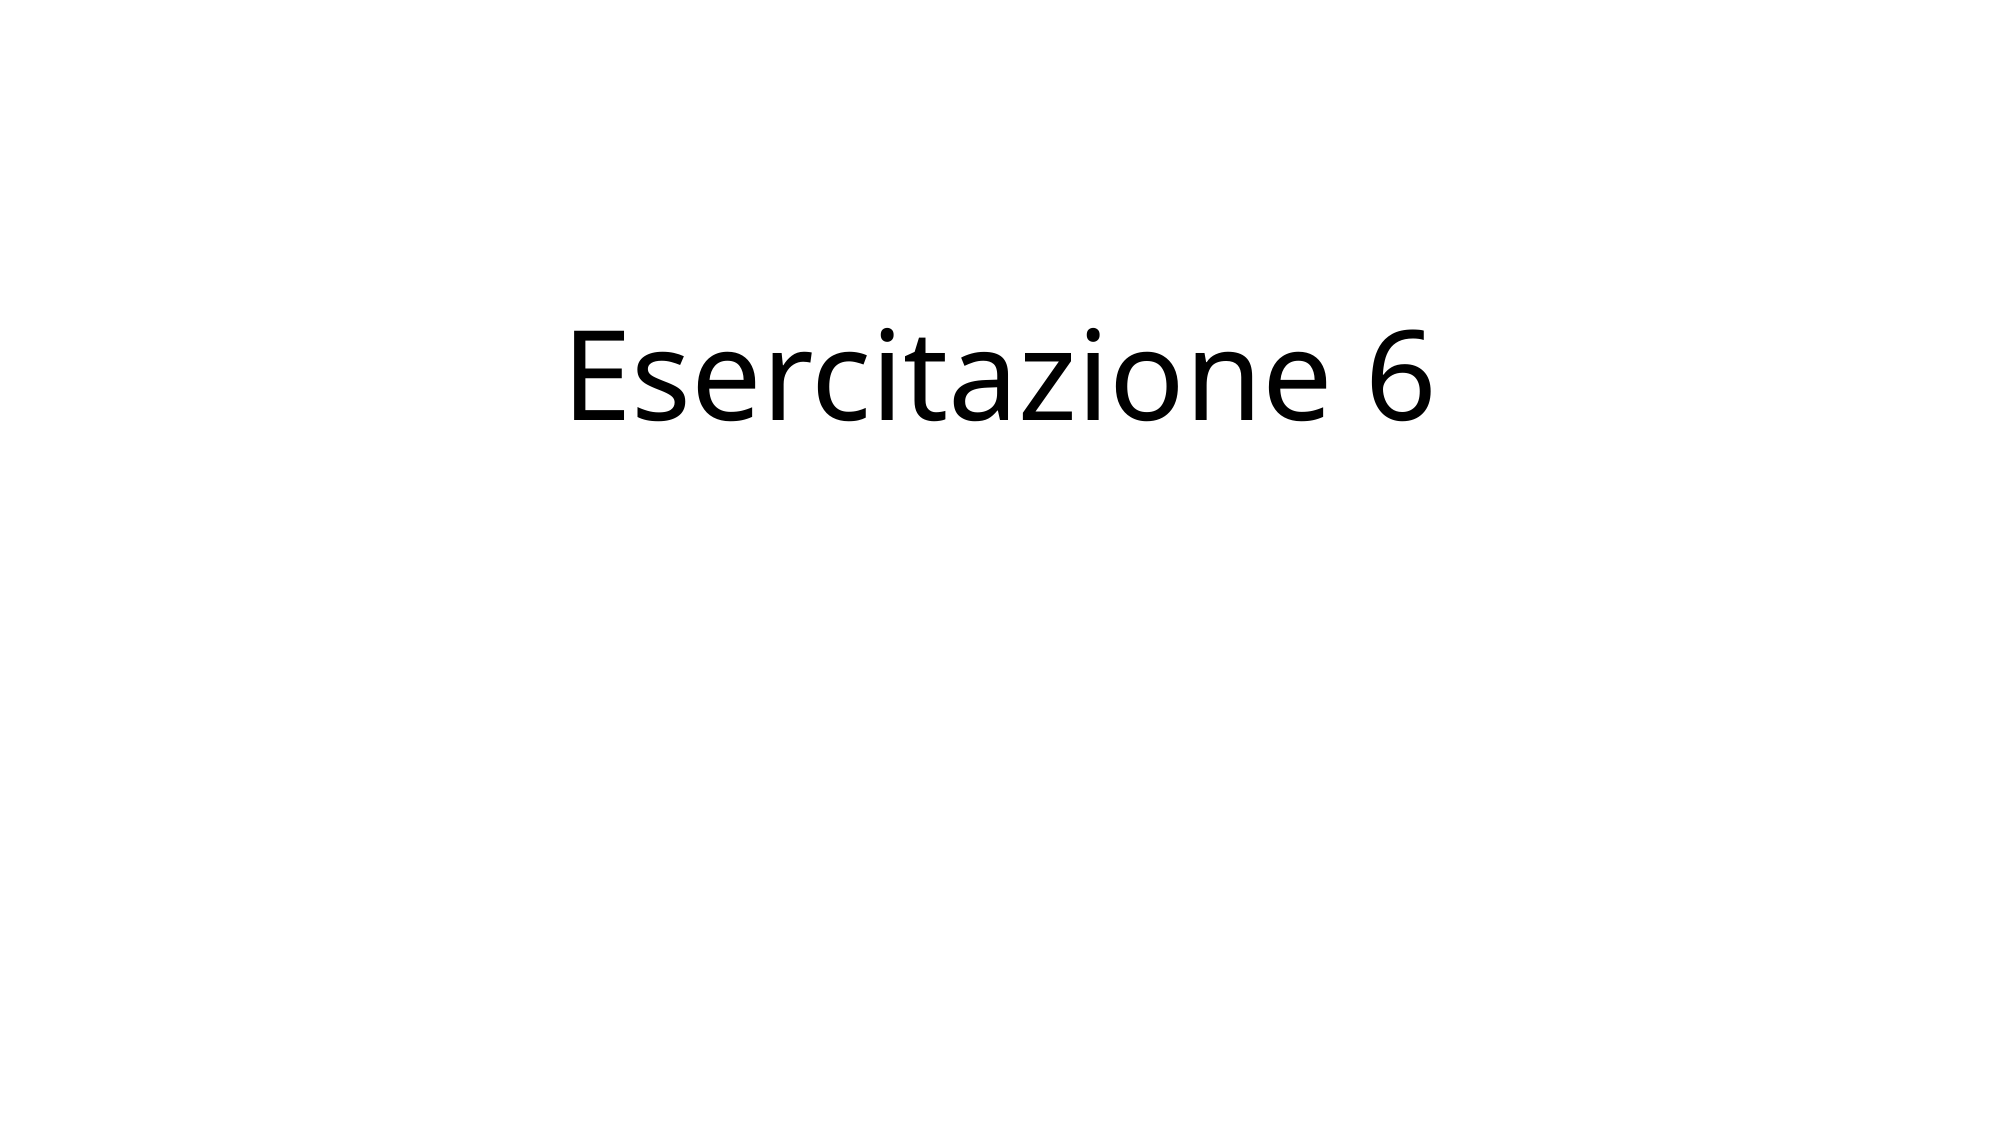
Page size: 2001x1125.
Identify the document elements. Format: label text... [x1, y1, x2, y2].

title Esercitazione 6 [249, 184, 1750, 576]
